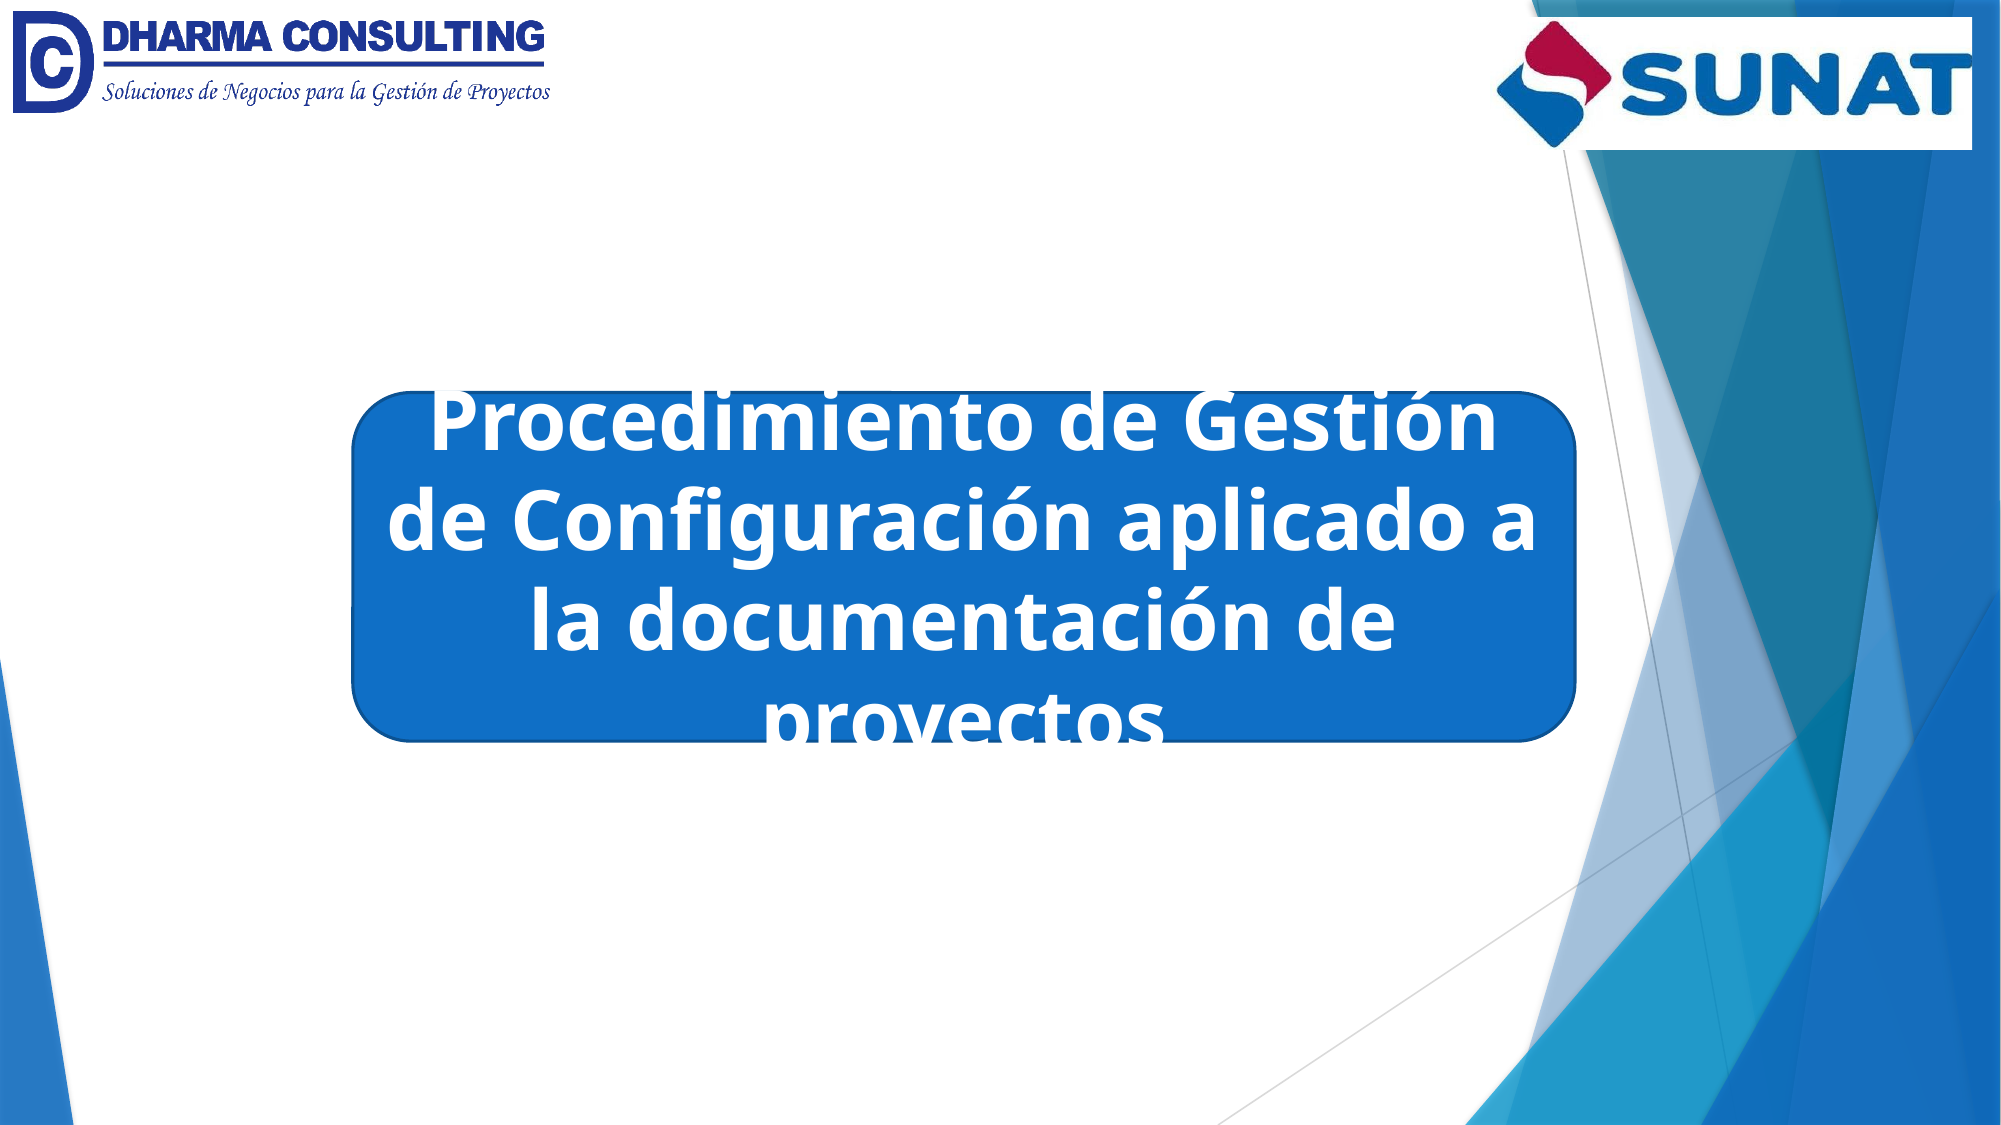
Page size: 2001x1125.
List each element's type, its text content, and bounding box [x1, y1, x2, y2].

picture [1490, 17, 1973, 150]
text_box Procedimiento de Gestión de Configuración aplicado a la documentación de proyectos [351, 390, 1577, 743]
picture [13, 11, 550, 113]
